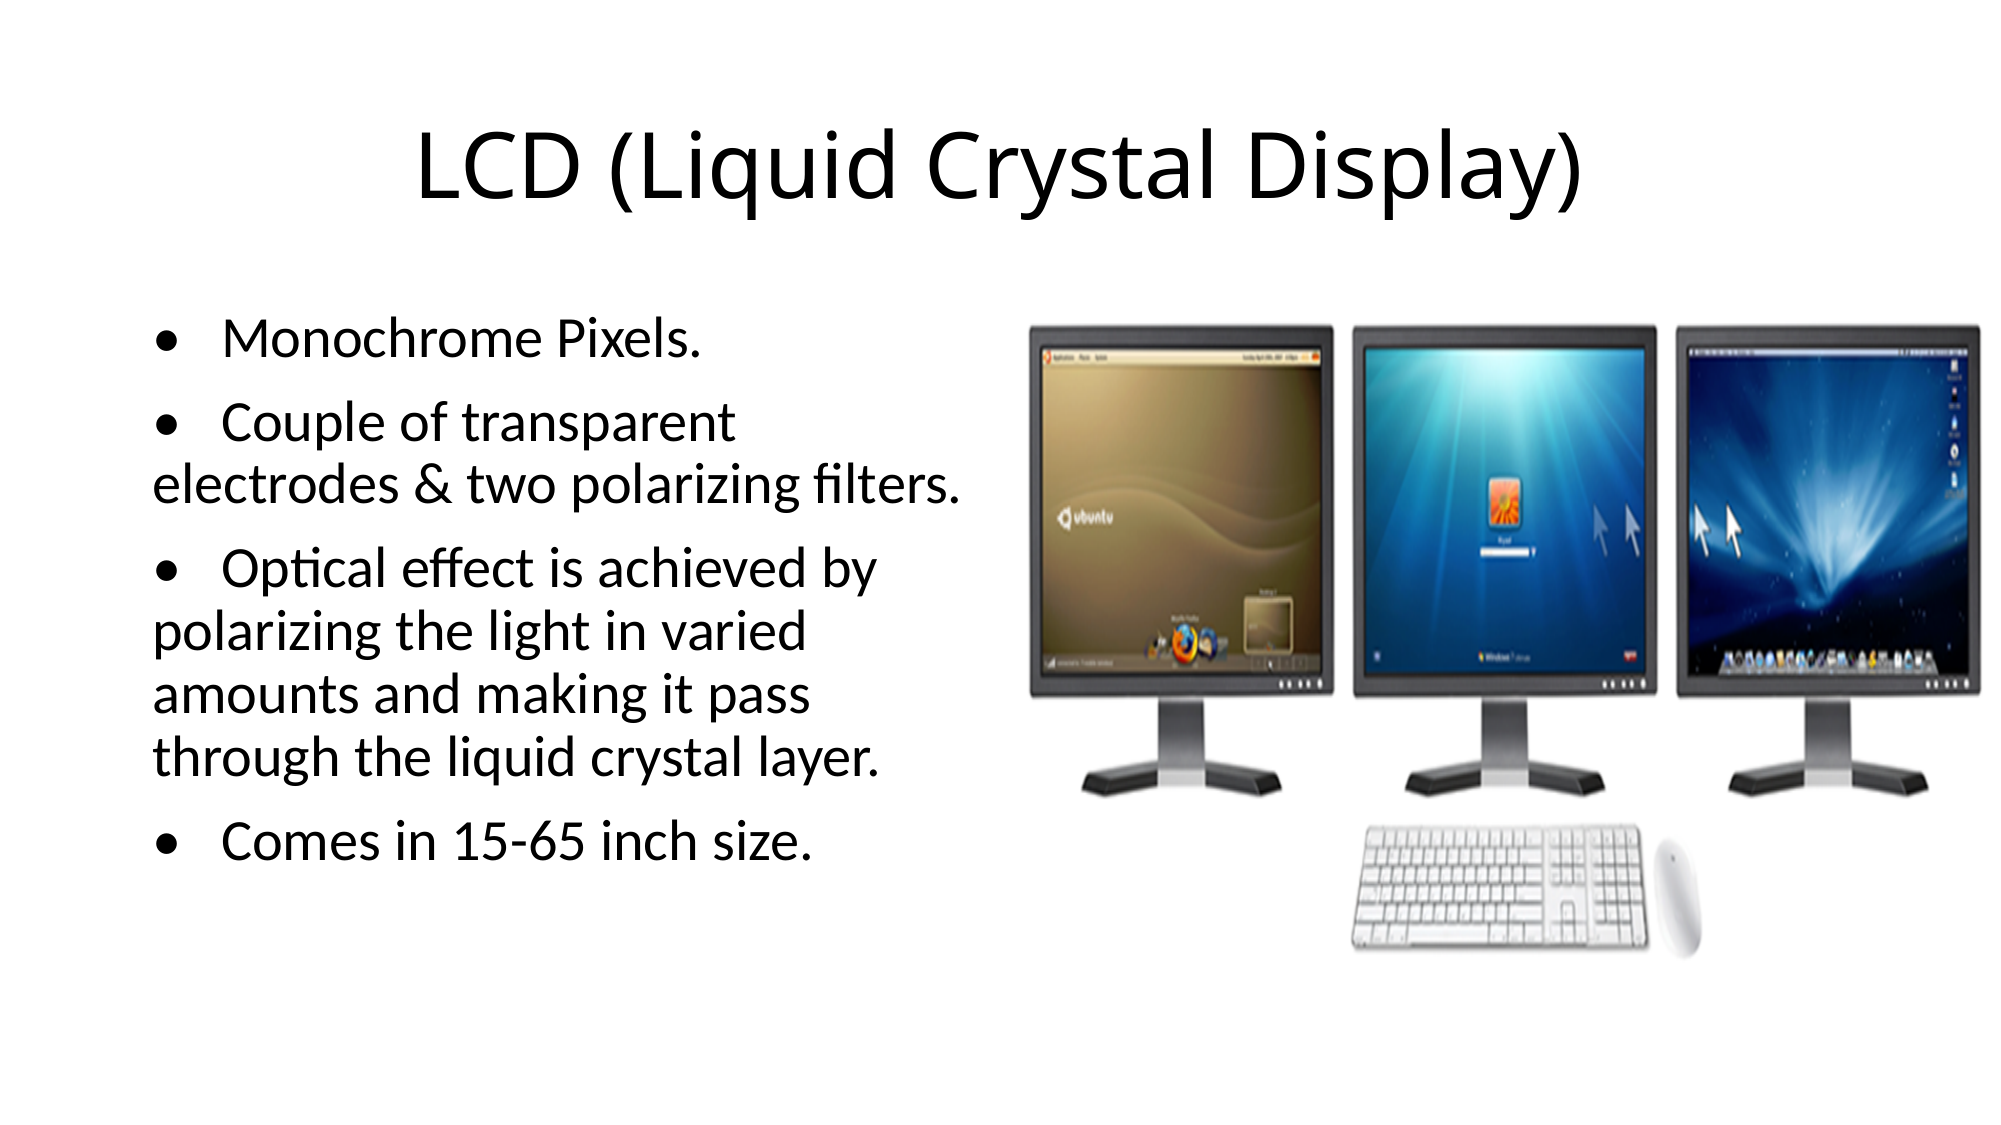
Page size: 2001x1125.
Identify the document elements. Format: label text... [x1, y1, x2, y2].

list • Monochrome Pixels. • Couple of transparent electrodes & two polarizing filters. • Optical effect is achieved by polarizing the light in varied amounts and making it pass through the liquid crystal layer. • Comes in 15-65 inch size. [137, 299, 988, 1014]
title LCD (Liquid Crystal Display) [137, 59, 1863, 278]
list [1012, 312, 2000, 973]
